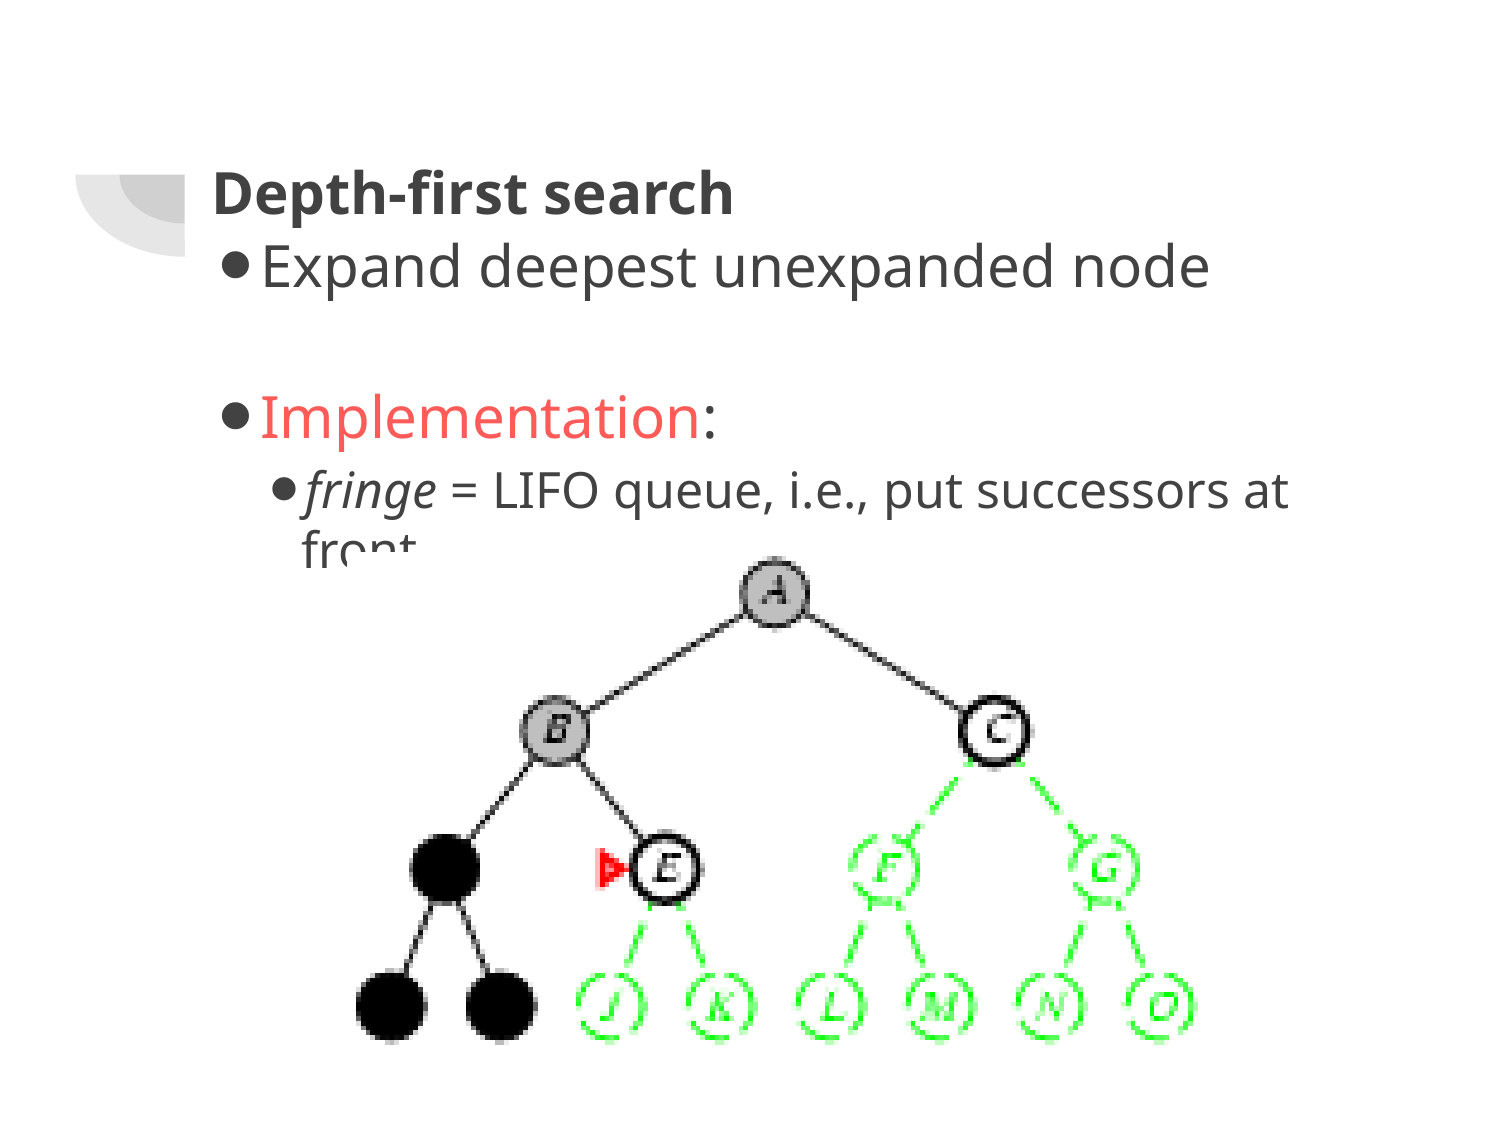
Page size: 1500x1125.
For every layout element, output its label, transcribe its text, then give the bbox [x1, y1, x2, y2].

picture [347, 552, 1199, 1050]
list Expand deepest unexpanded node Implementation: fringe = LIFO queue, i.e., put successors at front [196, 221, 1350, 778]
title Depth-first search [196, 22, 1350, 221]
